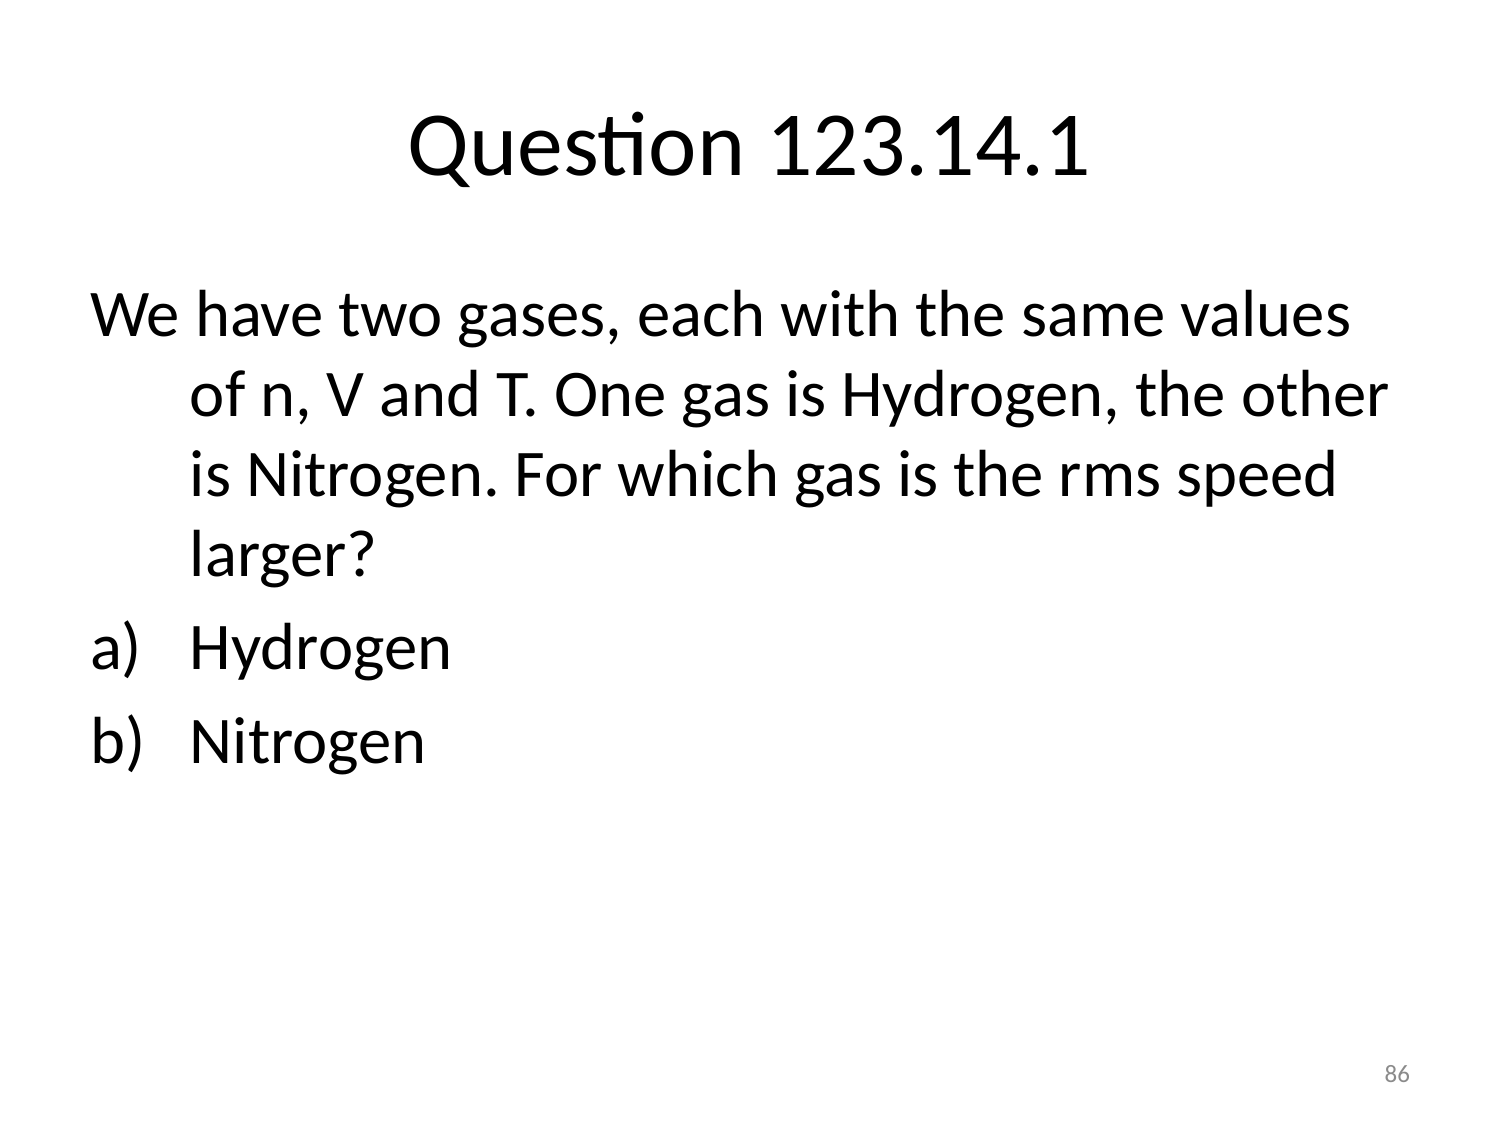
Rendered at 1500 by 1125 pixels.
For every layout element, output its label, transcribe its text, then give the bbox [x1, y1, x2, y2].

list We have two gases, each with the same values of n, V and T. One gas is Hydrogen, the other is Nitrogen. For which gas is the rms speed larger? Hydrogen Nitrogen [75, 262, 1425, 1005]
title Question 123.14.1 [75, 45, 1425, 233]
slide_number 86 [1074, 1042, 1425, 1103]
